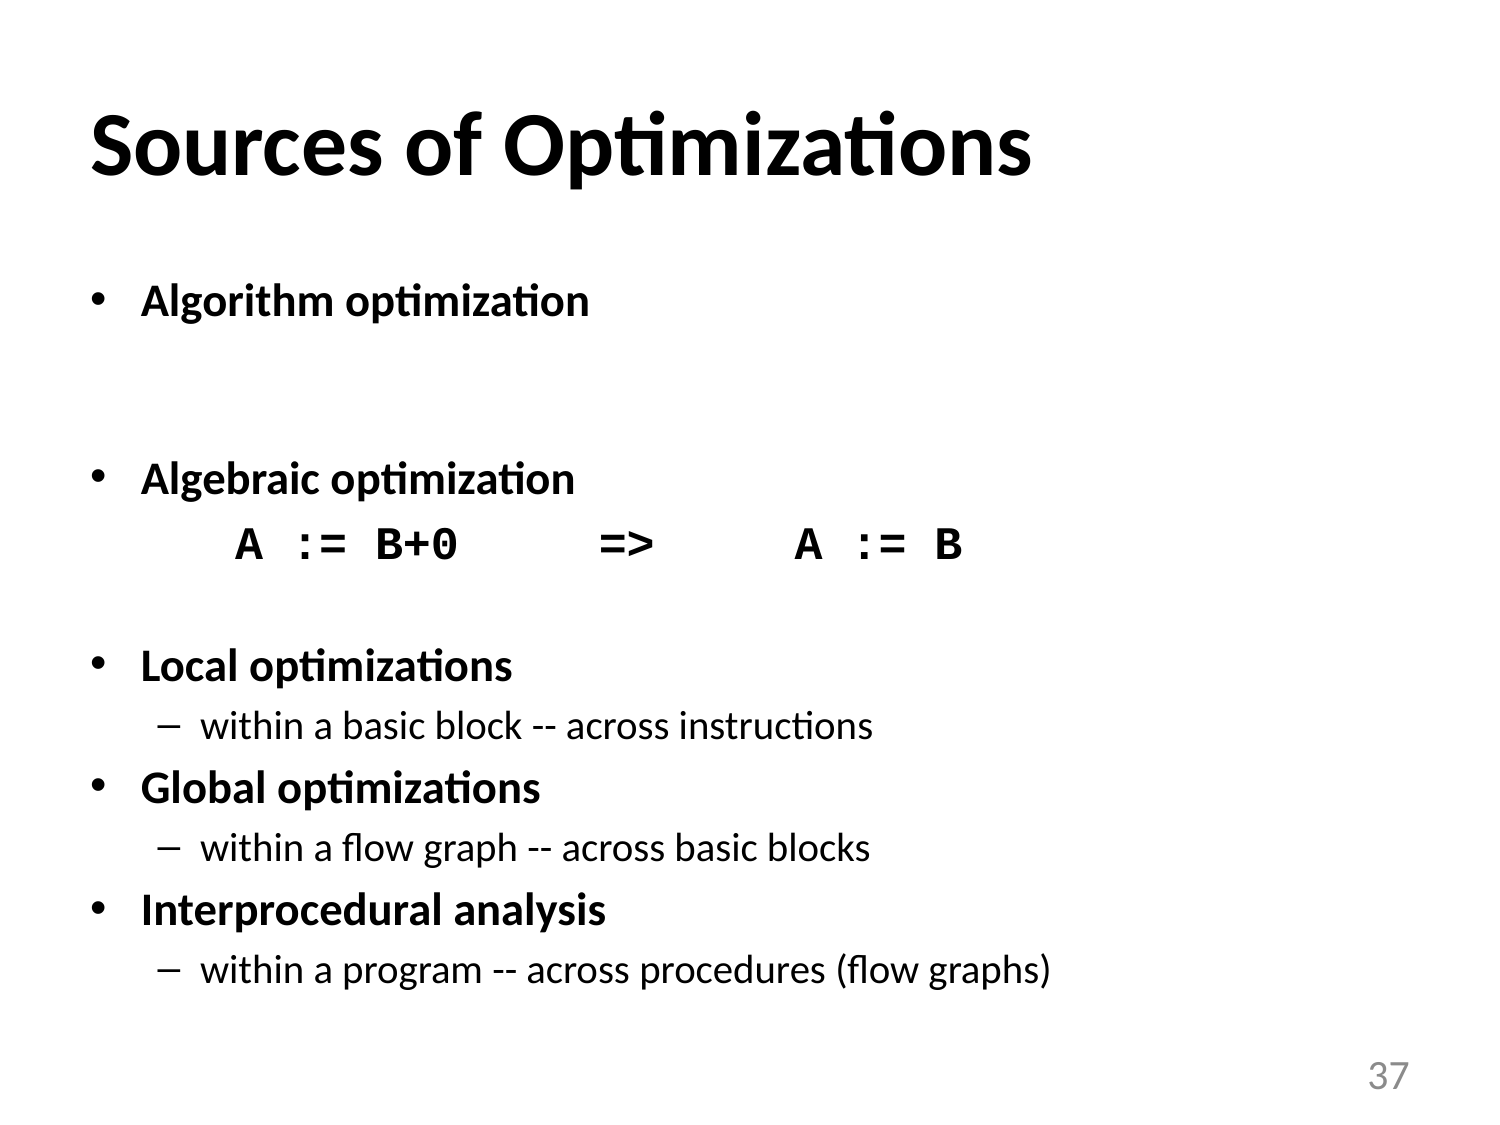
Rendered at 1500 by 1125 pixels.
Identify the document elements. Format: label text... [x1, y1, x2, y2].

slide_number 37 [1074, 1042, 1425, 1103]
list Algorithm optimization Algebraic optimization A := B+0 => A := B Local optimizations within a basic block -- across instructions Global optimizations within a flow graph -- across basic blocks Interprocedural analysis within a program -- across procedures (flow graphs) [75, 262, 1425, 1005]
title Sources of Optimizations [75, 45, 1425, 233]
